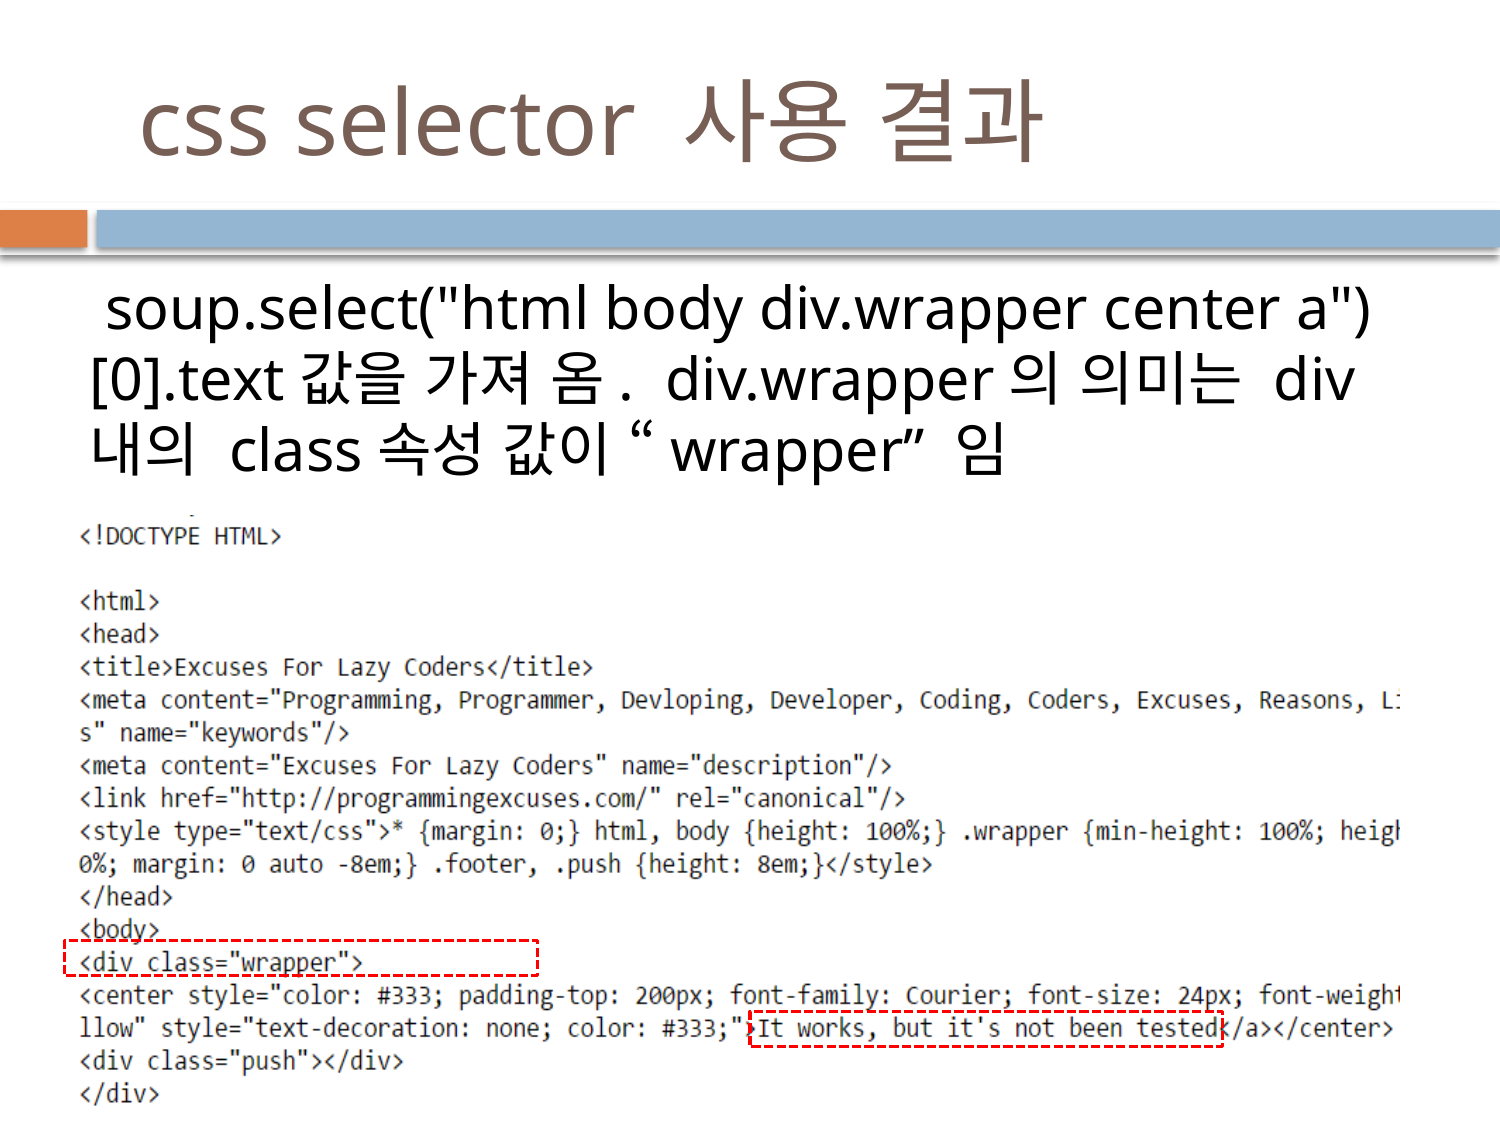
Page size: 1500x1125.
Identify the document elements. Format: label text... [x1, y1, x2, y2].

title css selector 사용 결과 [100, 37, 1438, 200]
list soup.select("html body div.wrapper center a")[0].text값을 가져 옴. div.wrapper의 의미는 div 내의 class속성 값이 “wrapper” 임 [75, 262, 1425, 492]
picture [64, 514, 1400, 1110]
